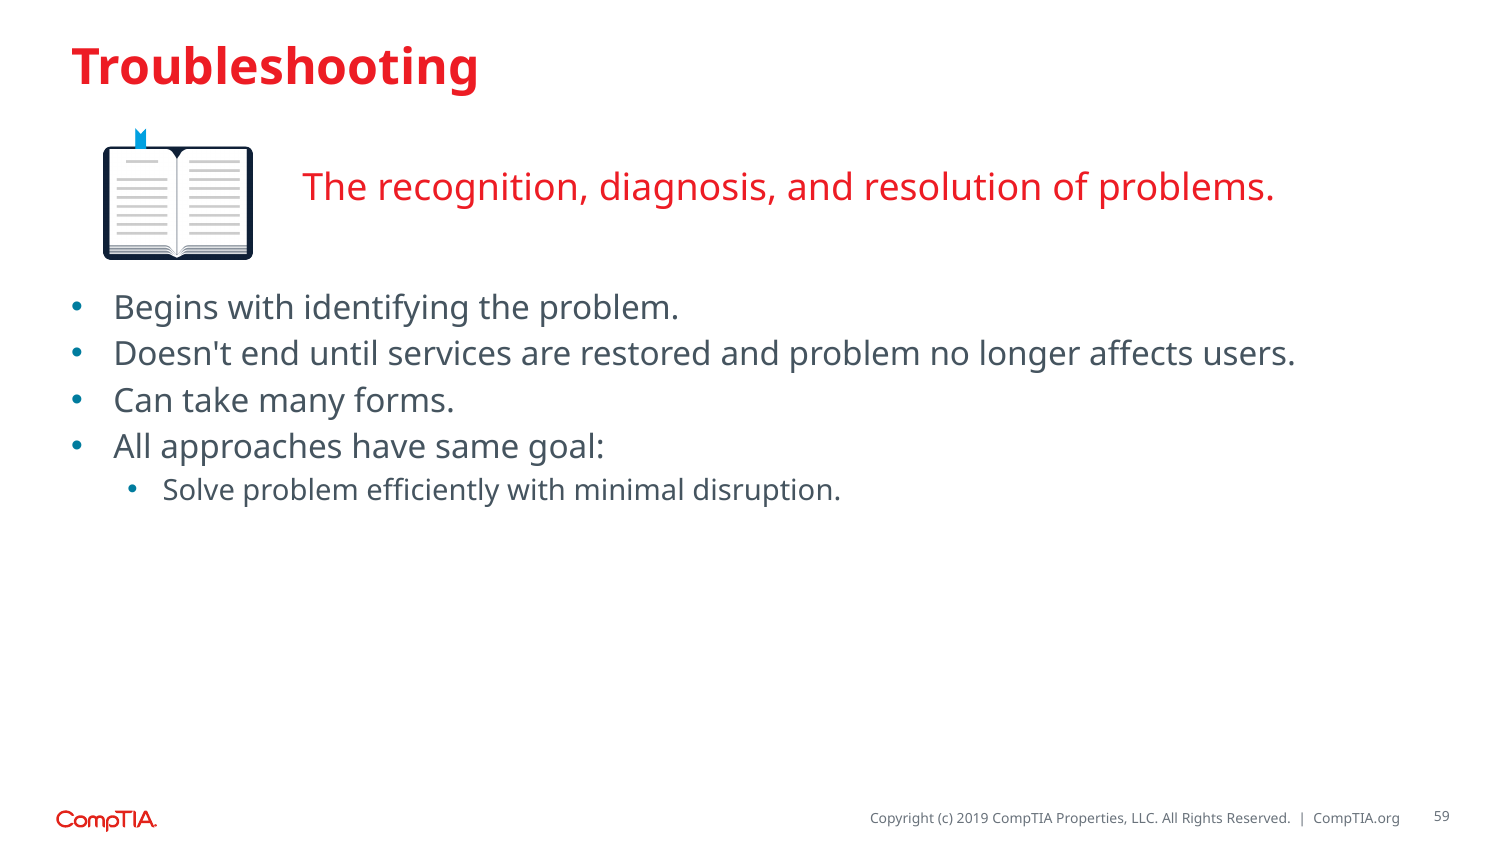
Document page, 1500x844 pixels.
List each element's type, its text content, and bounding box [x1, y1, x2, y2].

slide_number 59 [1407, 800, 1450, 835]
list The recognition, diagnosis, and resolution of problems. [287, 155, 1445, 249]
picture [103, 128, 253, 260]
title Troubleshooting [56, 12, 1444, 117]
list Begins with identifying the problem. Doesn't end until services are restored and problem no longer affects users. Can take many forms. All approaches have same goal: Solve problem efficiently with minimal disruption. [56, 278, 1444, 764]
